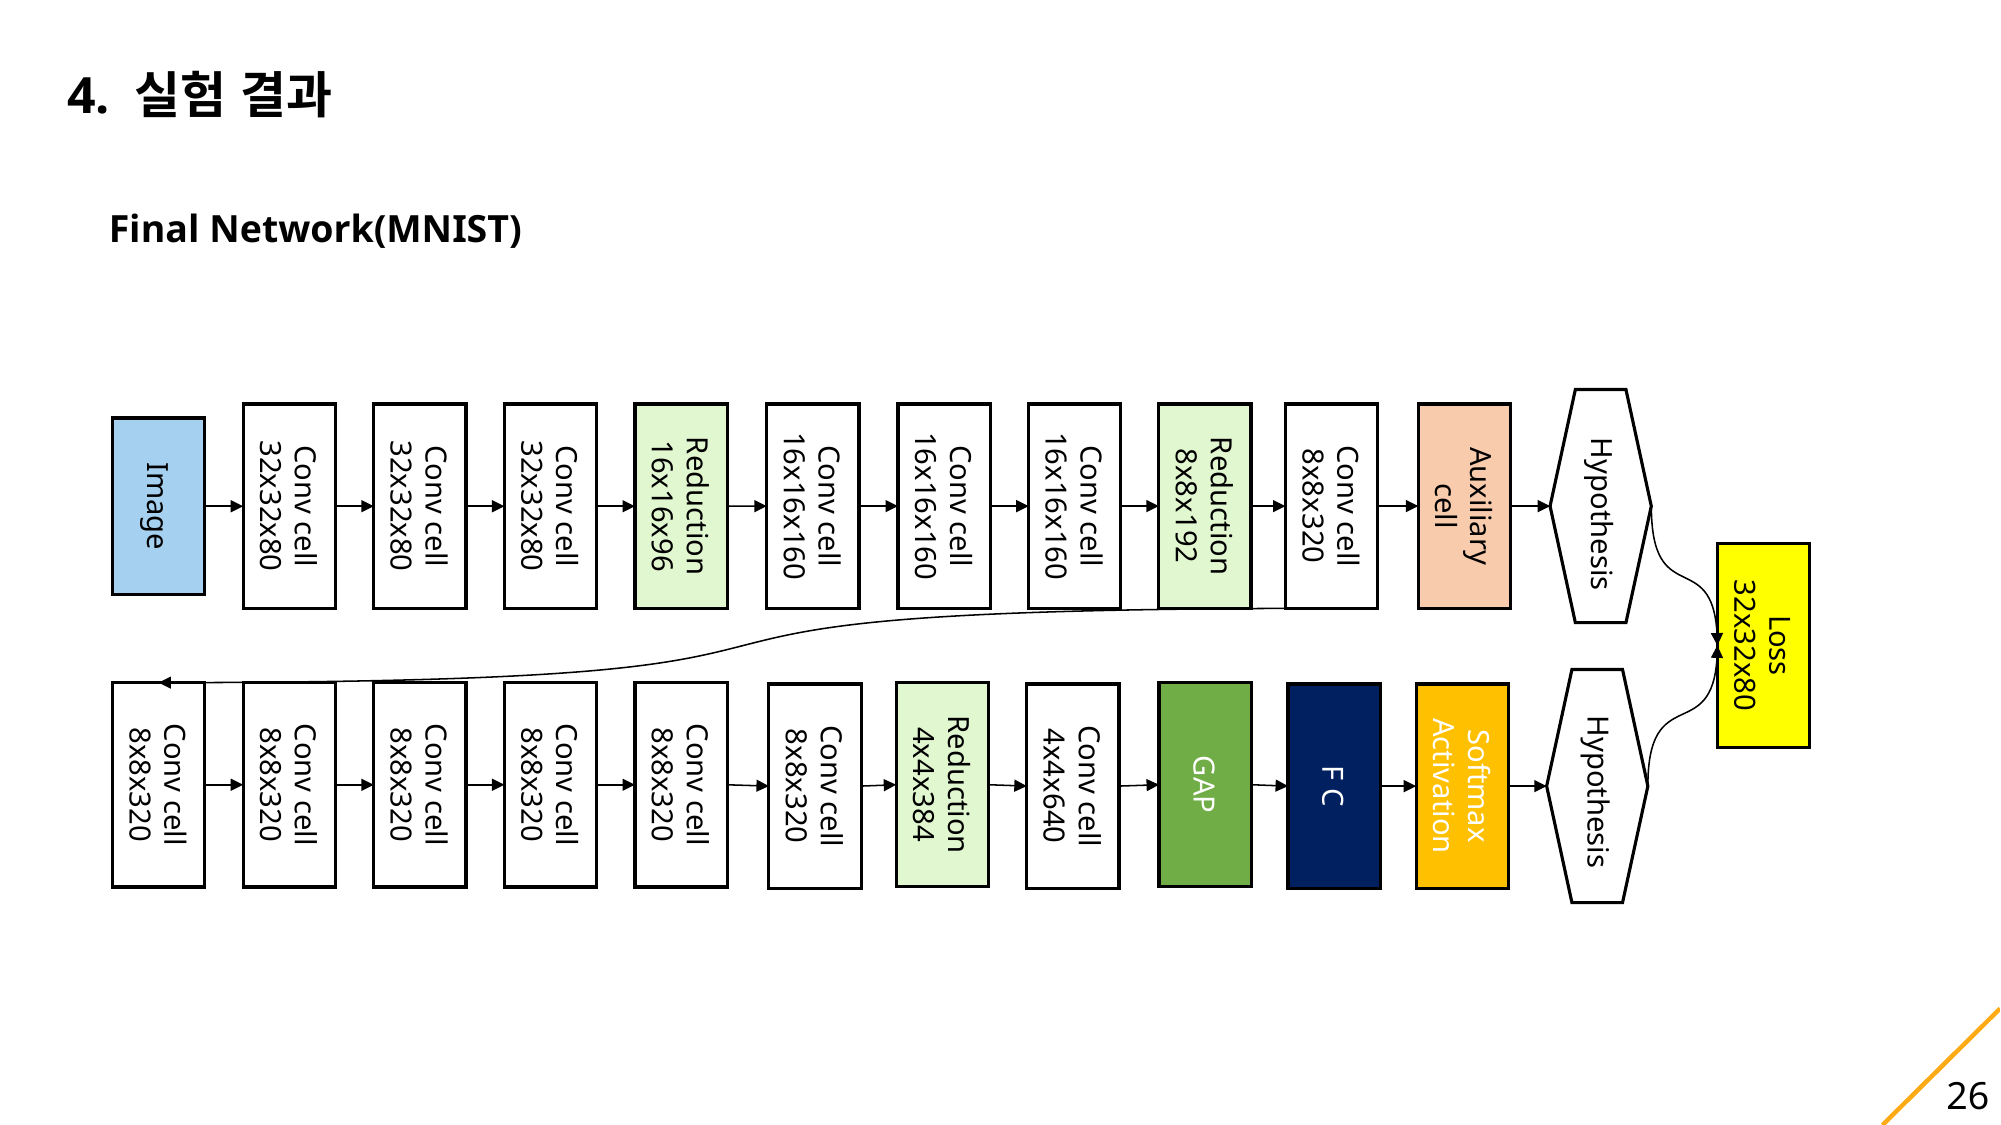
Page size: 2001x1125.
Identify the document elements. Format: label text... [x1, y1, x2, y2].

text_box Final Network(MNIST) [94, 175, 1999, 258]
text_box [112, 389, 1810, 903]
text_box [1882, 1008, 2000, 1125]
text_box 4. 실험 결과 [52, 56, 1810, 131]
